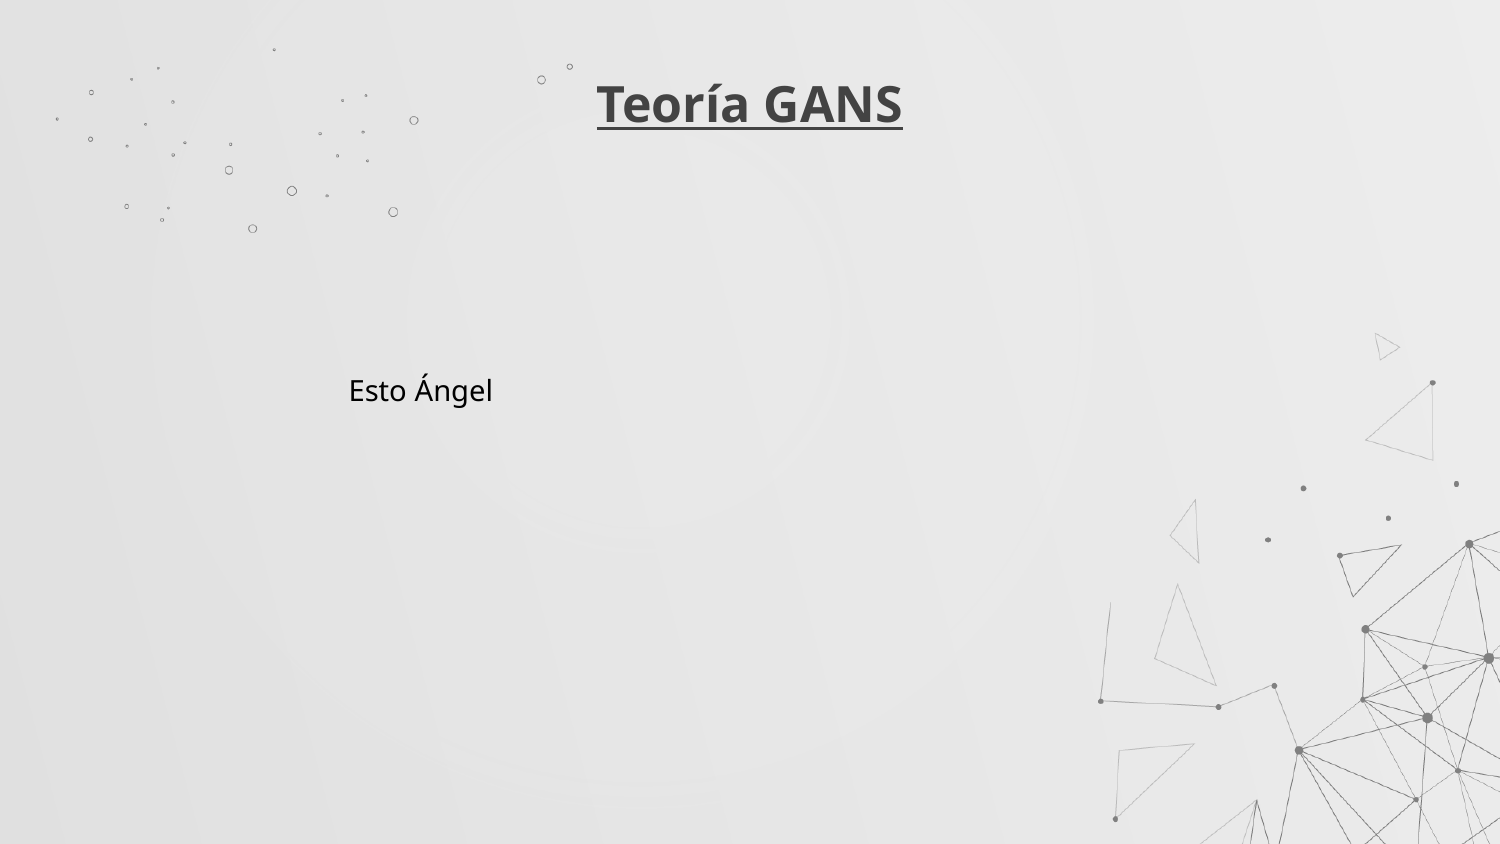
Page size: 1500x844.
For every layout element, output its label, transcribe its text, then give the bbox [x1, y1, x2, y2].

text_box Esto Ángel [333, 357, 553, 423]
picture [0, 0, 1500, 844]
title Teoría GANS [322, 57, 1178, 155]
